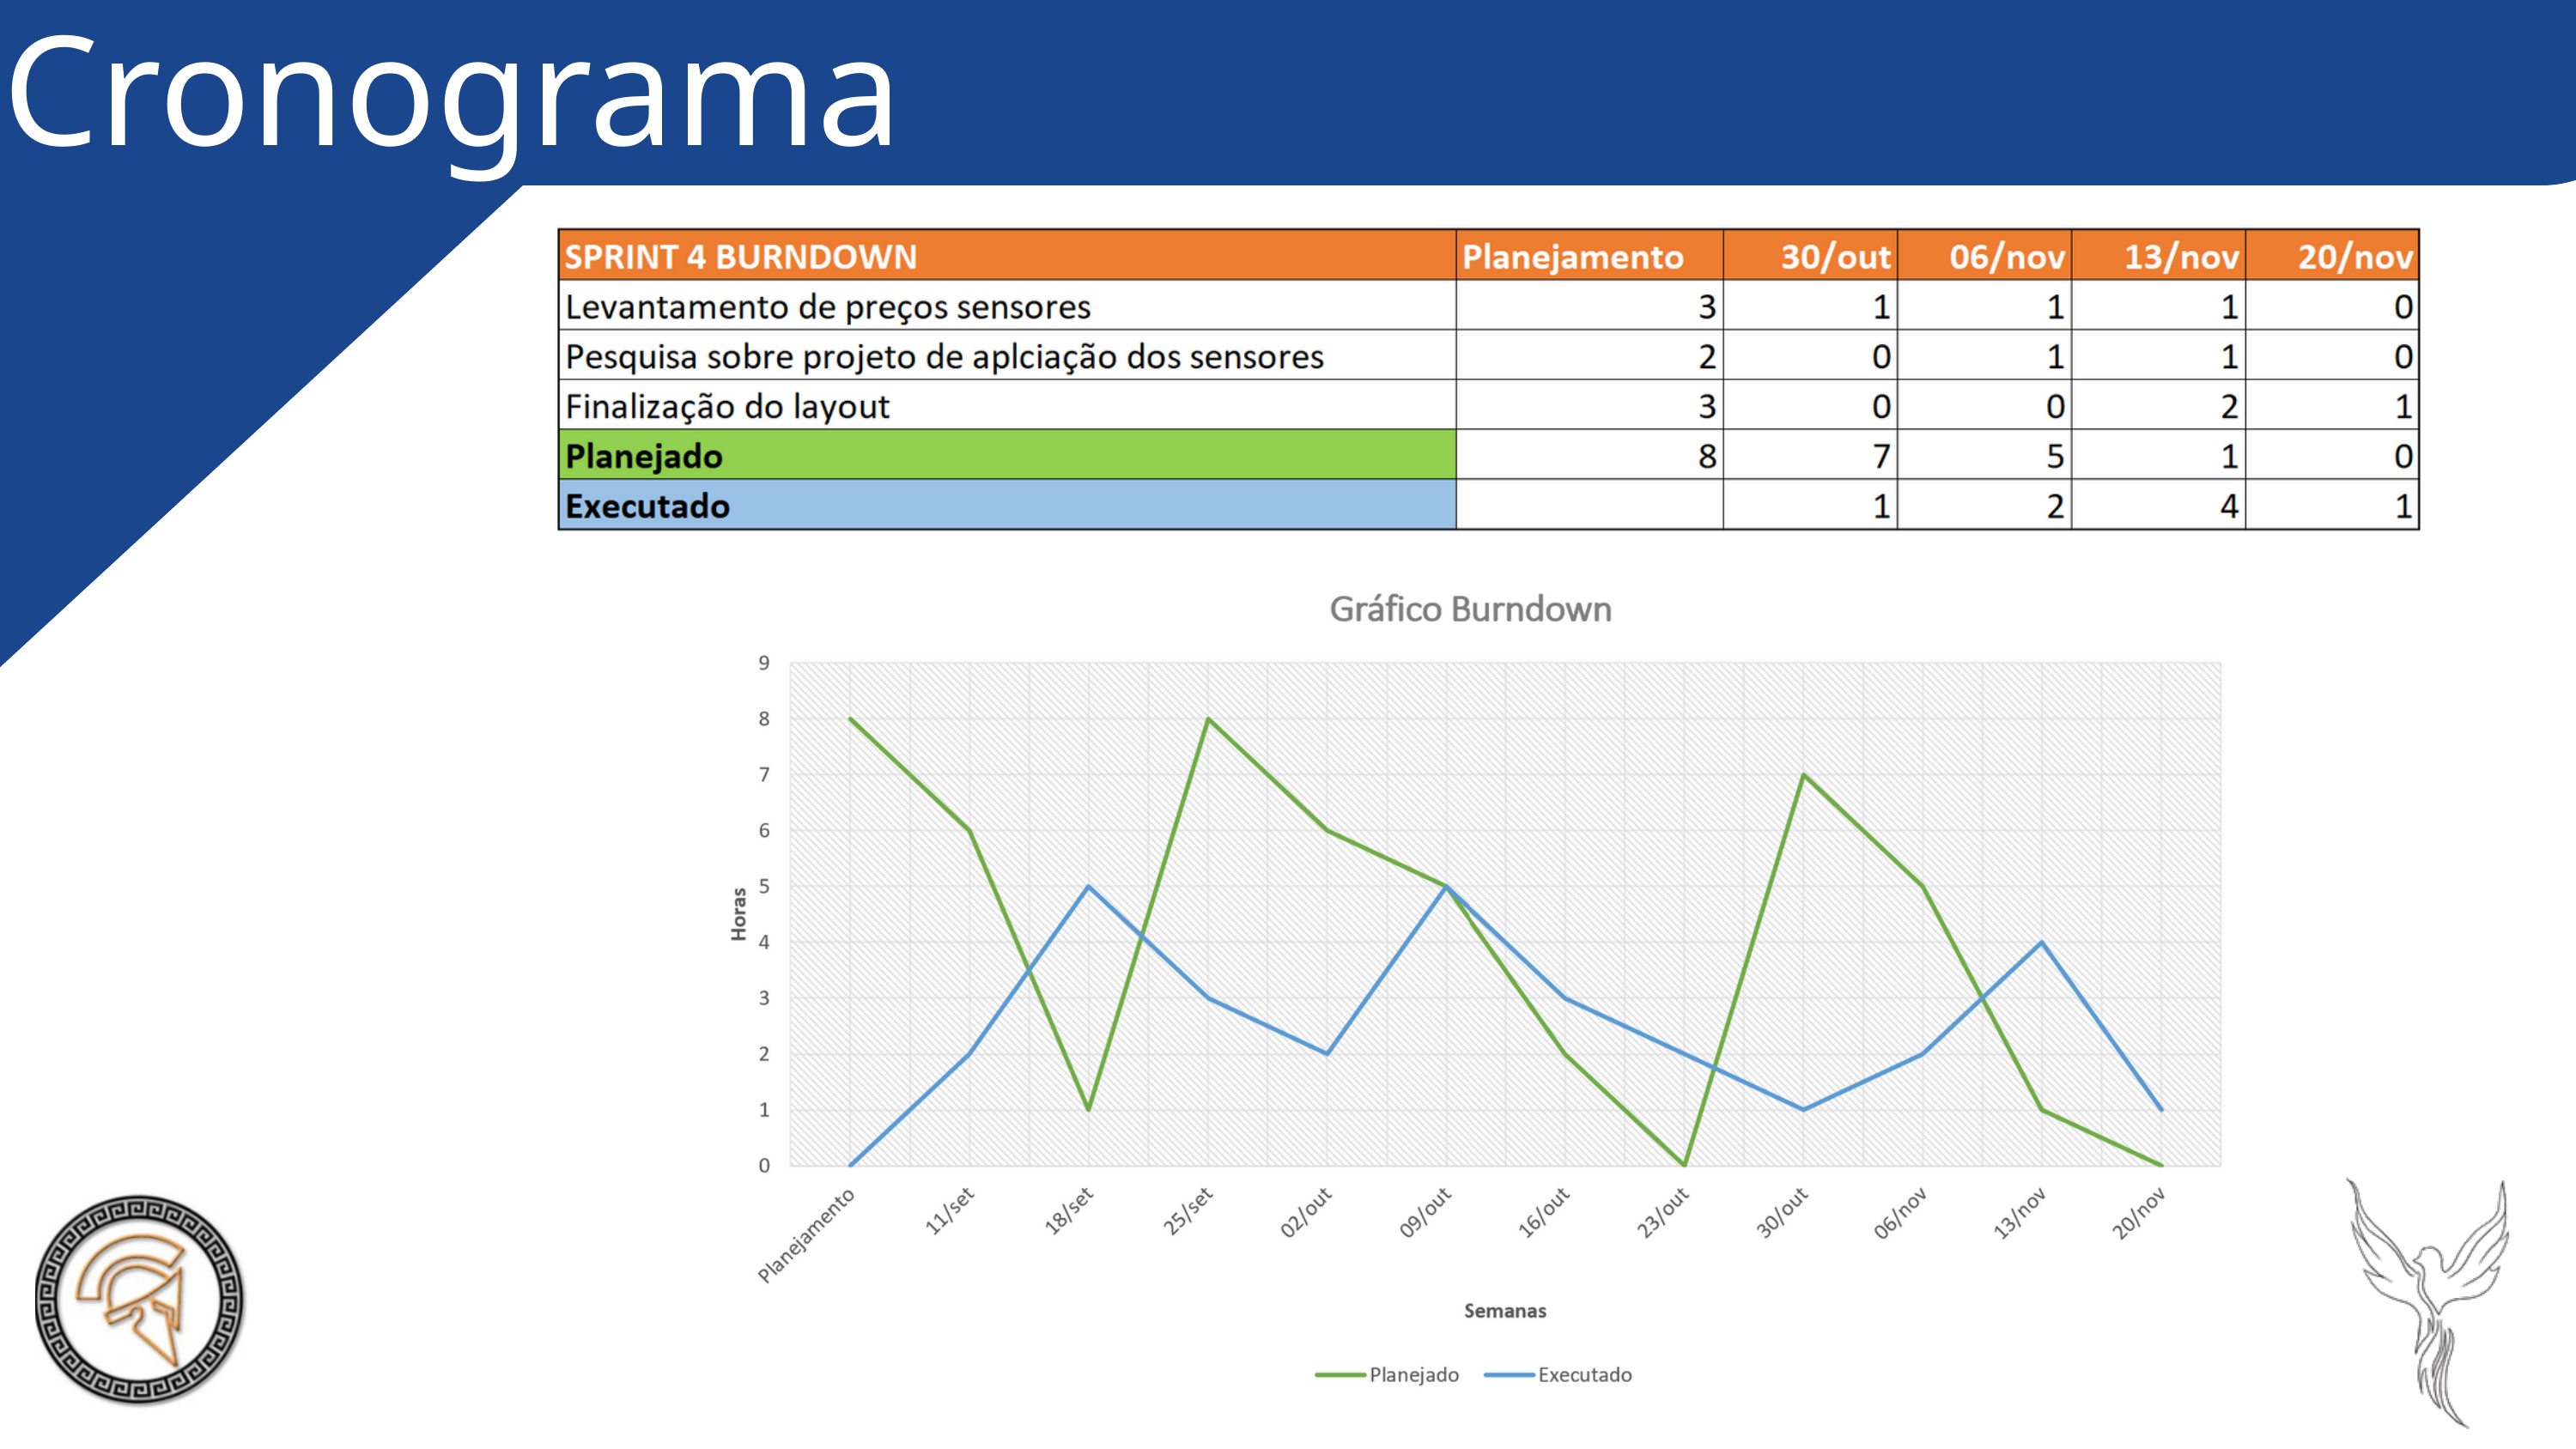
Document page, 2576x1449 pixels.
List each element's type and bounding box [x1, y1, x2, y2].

text_box [0, 196, 532, 668]
text_box [550, 223, 2432, 545]
text_box [35, 1175, 255, 1416]
text_box [0, 0, 2576, 186]
text_box [702, 582, 2243, 1391]
text_box [2331, 1175, 2530, 1432]
